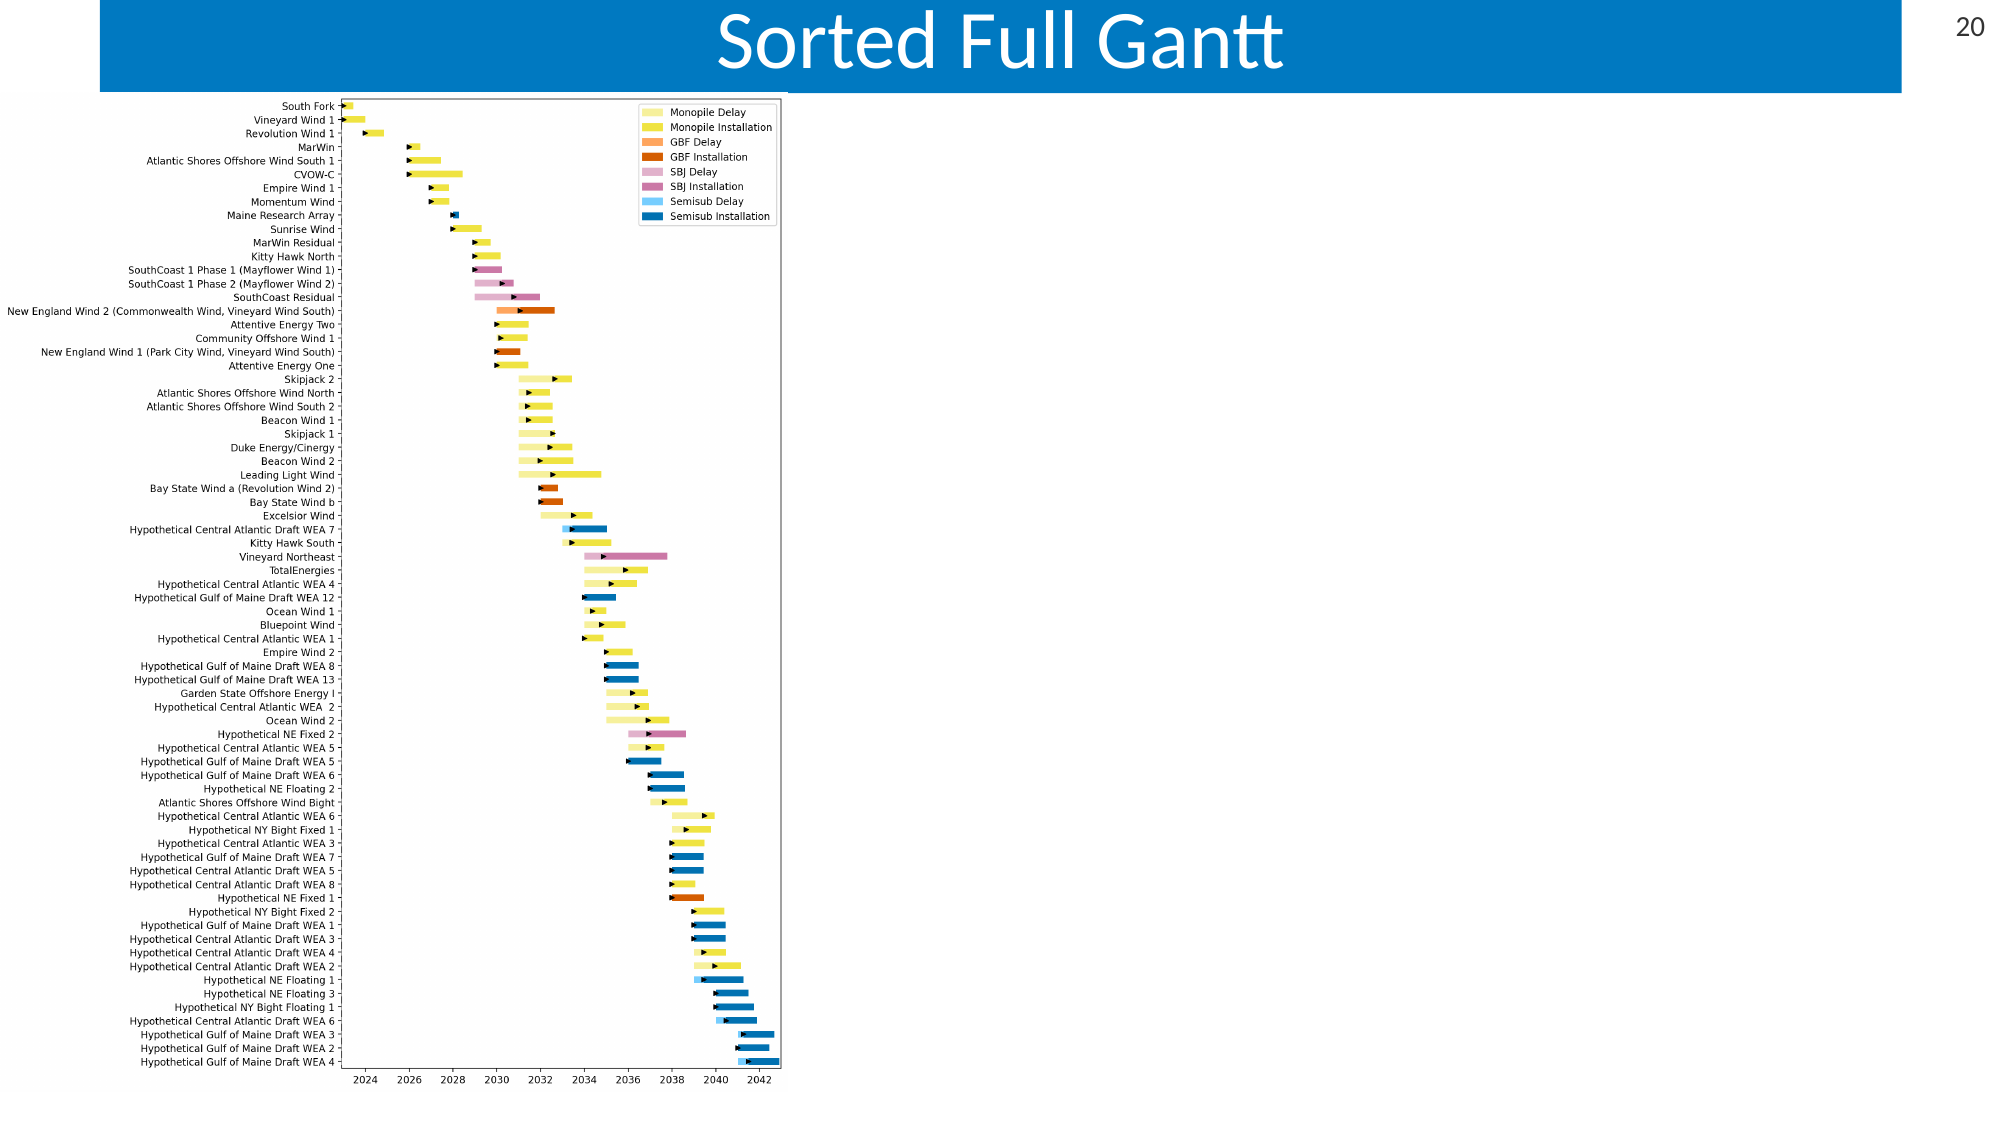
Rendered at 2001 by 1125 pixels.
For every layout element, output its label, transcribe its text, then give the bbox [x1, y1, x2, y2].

title Sorted Full Gantt [99, 0, 1902, 94]
picture [0, 92, 788, 1093]
